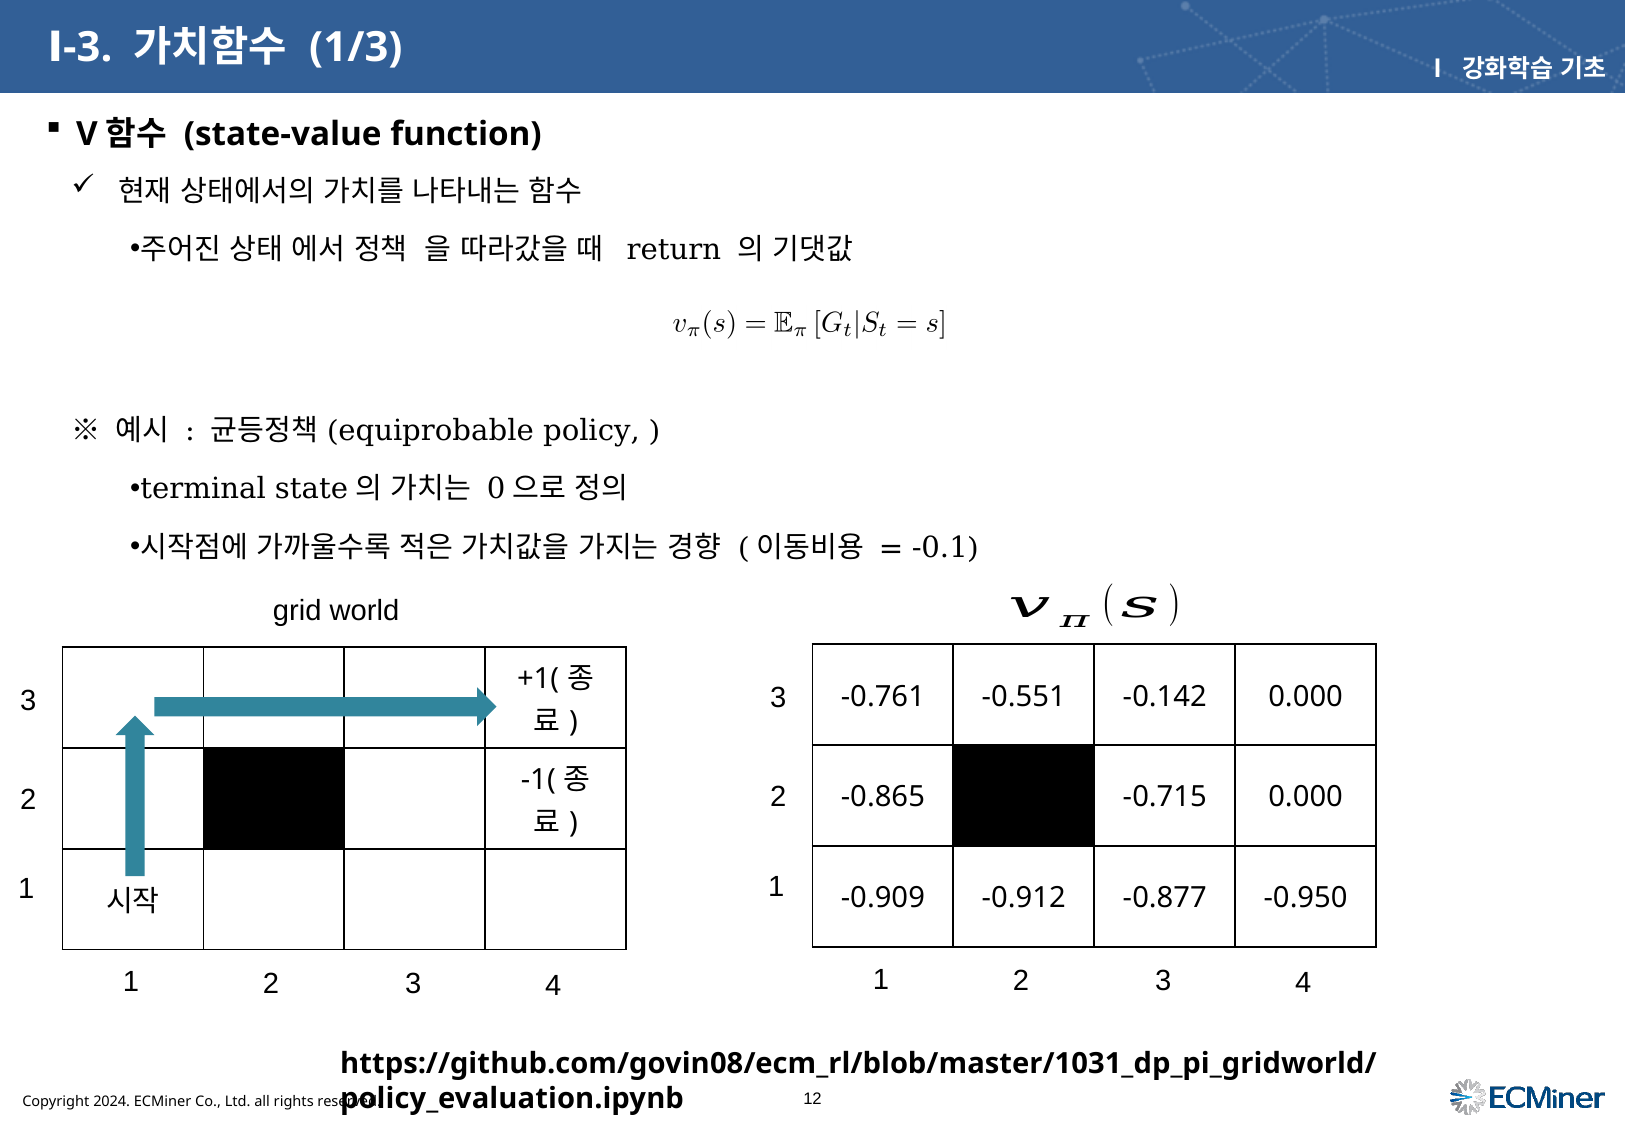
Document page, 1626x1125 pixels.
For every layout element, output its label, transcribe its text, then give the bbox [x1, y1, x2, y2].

table_header -0.142 [1095, 645, 1234, 744]
table_cell [486, 850, 625, 949]
table_cell [63, 749, 123, 848]
text_box 3 [5, 673, 52, 724]
table_header +1(종료) [486, 648, 625, 747]
list Ⅰ 강화학습 기초 [1137, 44, 1622, 91]
table_header -0.551 [954, 645, 1093, 744]
text_box [152, 685, 499, 729]
table_cell -0.909 [813, 847, 952, 946]
table_header [63, 648, 203, 747]
text_box 2 [998, 954, 1045, 1004]
text_box 2 [5, 772, 52, 823]
table_cell -0.715 [1095, 746, 1234, 845]
table_cell [204, 850, 343, 949]
text_box 4 [530, 958, 577, 1009]
table_cell -0.950 [1236, 847, 1375, 946]
table_cell [345, 749, 484, 848]
text_box 1 [753, 859, 800, 910]
table_cell [345, 850, 484, 949]
text_box 1 [858, 952, 905, 1003]
table_cell 0.000 [1236, 746, 1375, 845]
table_cell -1(종료) [486, 749, 625, 848]
text_box 3 [1140, 954, 1187, 1004]
text_box 1 [108, 955, 155, 1005]
text_box 2 [248, 956, 295, 1007]
table_cell [147, 749, 203, 848]
table_header [204, 648, 343, 694]
title Ⅰ-3. 가치함수 (1/3) [32, 12, 1435, 79]
picture [0, 0, 1625, 93]
text_box 4 [1280, 955, 1327, 1006]
table_header -0.761 [813, 645, 952, 744]
picture [667, 305, 947, 350]
table_cell 시작 [63, 850, 203, 949]
text_box 3 [755, 670, 802, 721]
list V함수 (state-value function) [34, 93, 1581, 160]
table_cell -0.877 [1095, 847, 1234, 946]
table_header [345, 648, 484, 694]
table_cell -0.912 [954, 847, 1093, 946]
text_box https://github.com/govin08/ecm_rl/blob/master/1031_dp_pi_gridworld/policy_evaluation.ipynb [325, 1037, 1625, 1122]
text_box 2 [755, 770, 802, 820]
table_cell [954, 746, 1093, 845]
table_cell [204, 749, 343, 848]
table_header 0.000 [1236, 645, 1375, 744]
text_box 3 [390, 956, 437, 1007]
text_box grid world [258, 584, 430, 634]
table_cell -0.865 [813, 746, 952, 845]
table_header [204, 719, 343, 747]
table_header [345, 719, 484, 747]
text_box 1 [3, 862, 50, 912]
text_box [113, 713, 157, 879]
